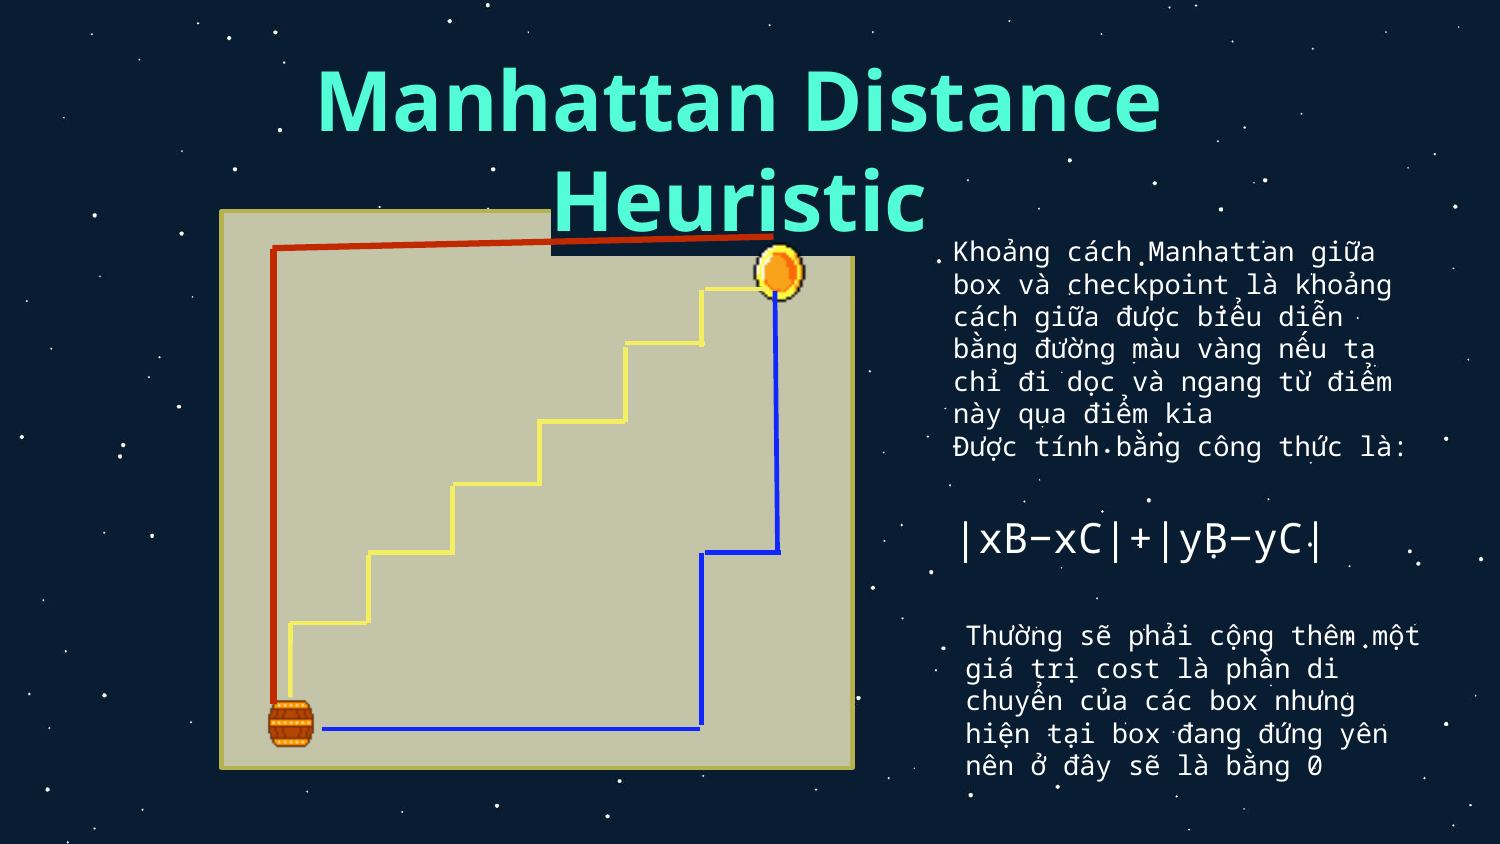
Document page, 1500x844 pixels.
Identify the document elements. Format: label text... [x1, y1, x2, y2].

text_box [774, 290, 778, 553]
picture [0, 0, 1500, 844]
text_box [219, 209, 855, 770]
title Manhattan Distance Heuristic [107, 33, 1372, 127]
text_box Khoảng cách Manhattan giữa box và checkpoint là khoảng cách giữa được biểu diễn bằng đường màu vàng nếu ta chỉ đi dọc và ngang từ điểm này qua điểm kia Được tính bằng công thức là: |xB−xC|+|yB−yC| [938, 227, 1434, 602]
text_box Thường sẽ phải cộng thêm một giá trị cost là phần di chuyển của các box nhưng hiện tại box đang đứng yên nên ở đây sẽ là bằng 0 [950, 611, 1446, 789]
